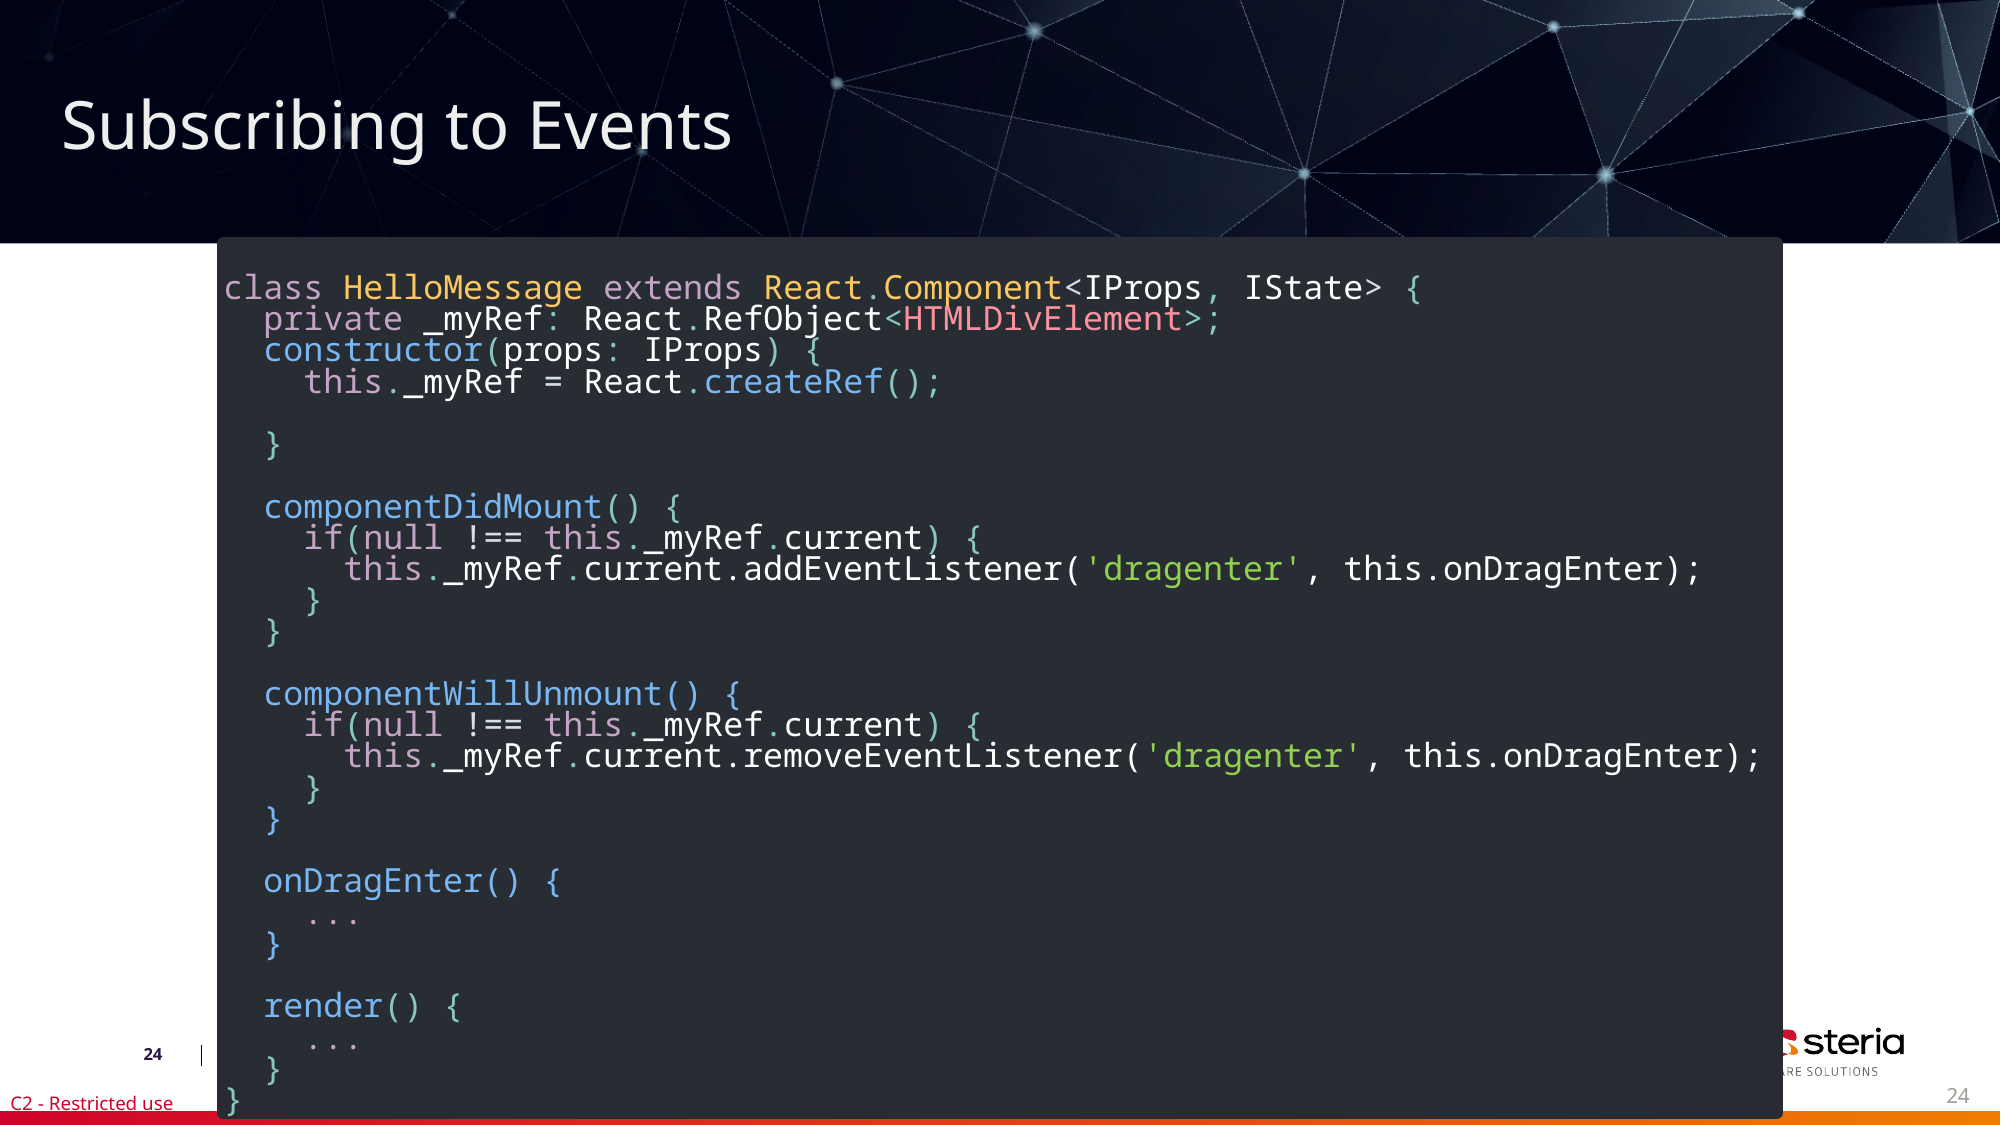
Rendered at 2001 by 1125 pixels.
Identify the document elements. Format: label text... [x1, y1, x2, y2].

picture [0, 0, 2000, 244]
text_box class HelloMessage extends React.Component<IProps, IState> { private _myRef: React.RefObject<HTMLDivElement>; constructor(props: IProps) { this._myRef = React.createRef(); } componentDidMount() { if(null !== this._myRef.current) { this._myRef.current.addEventListener('dragenter', this.onDragEnter); } } componentWillUnmount() { if(null !== this._myRef.current) { this._myRef.current.removeEventListener('dragenter', this.onDragEnter); } } onDragEnter() { ... } render() { ... } } [223, 243, 1777, 1113]
picture [1777, 1009, 1923, 1096]
list Subscribing to Events [55, 76, 1945, 220]
